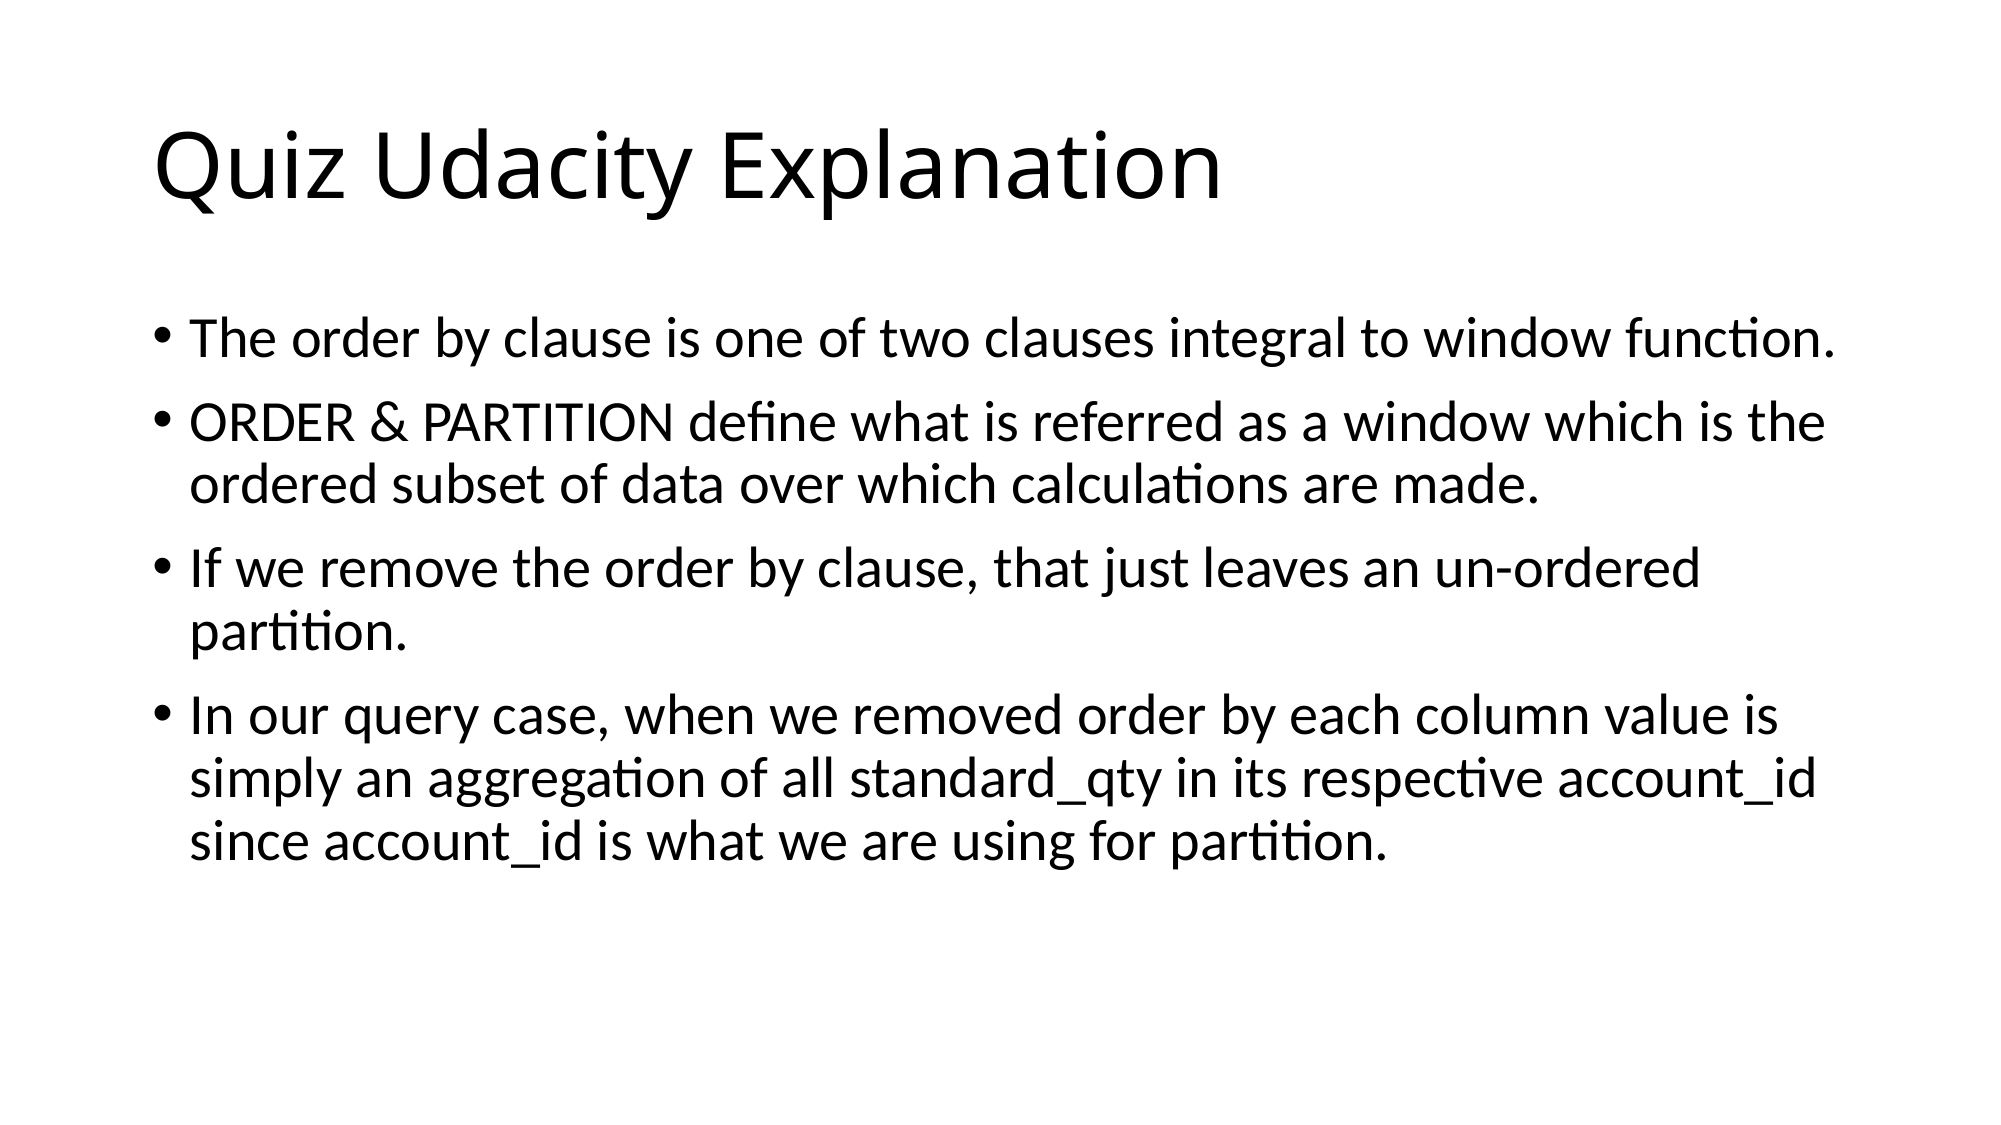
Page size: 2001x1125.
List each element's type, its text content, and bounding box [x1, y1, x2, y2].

title Quiz Udacity Explanation [137, 59, 1863, 278]
list The order by clause is one of two clauses integral to window function. ORDER & PARTITION define what is referred as a window which is the ordered subset of data over which calculations are made. If we remove the order by clause, that just leaves an un-ordered partition. In our query case, when we removed order by each column value is simply an aggregation of all standard_qty in its respective account_id since account_id is what we are using for partition. [137, 299, 1863, 1014]
